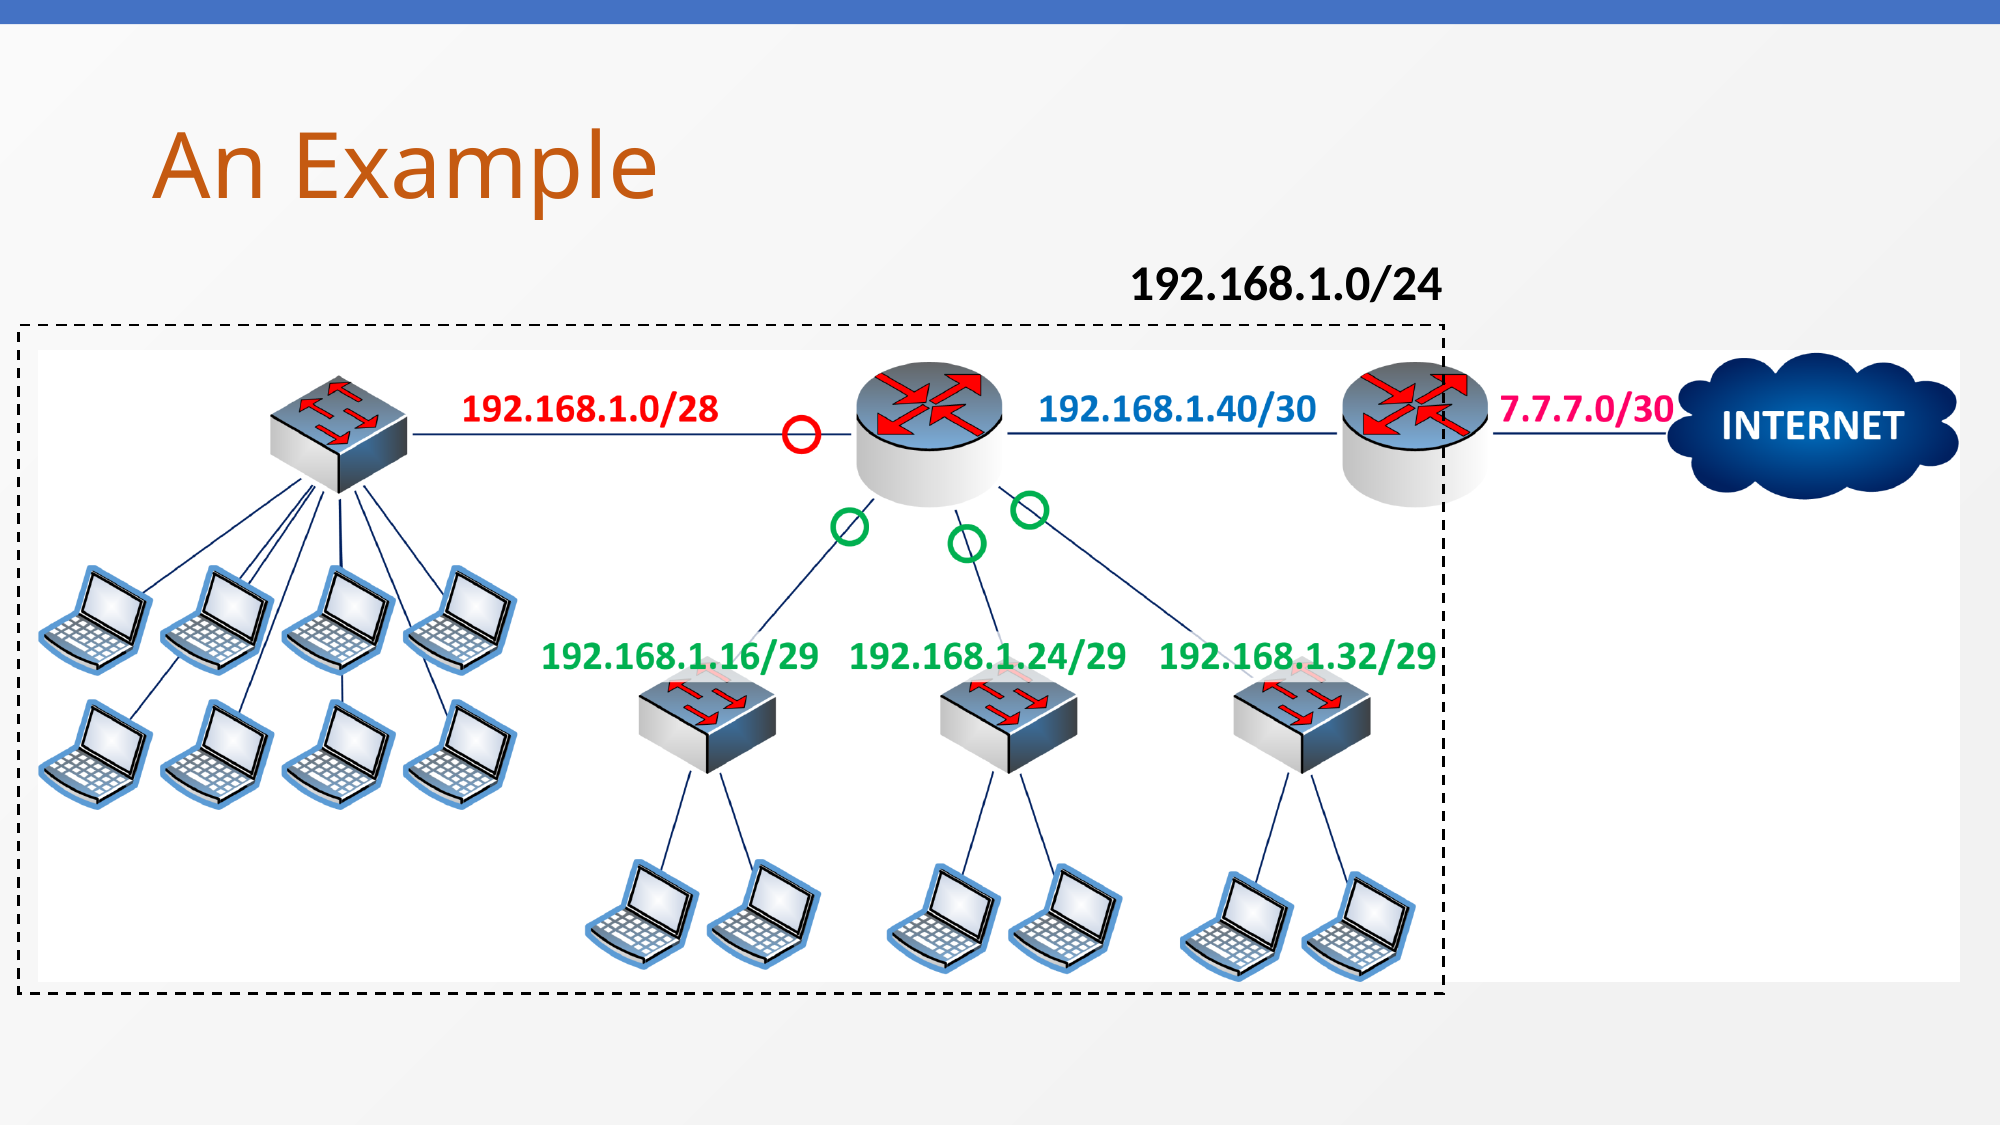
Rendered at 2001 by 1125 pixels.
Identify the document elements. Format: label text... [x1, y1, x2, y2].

picture [38, 350, 1960, 982]
text_box 192.168.1.0/24 [1113, 243, 1458, 319]
text_box [0, 0, 2000, 25]
title An Example [137, 59, 1863, 278]
text_box [18, 324, 1445, 995]
